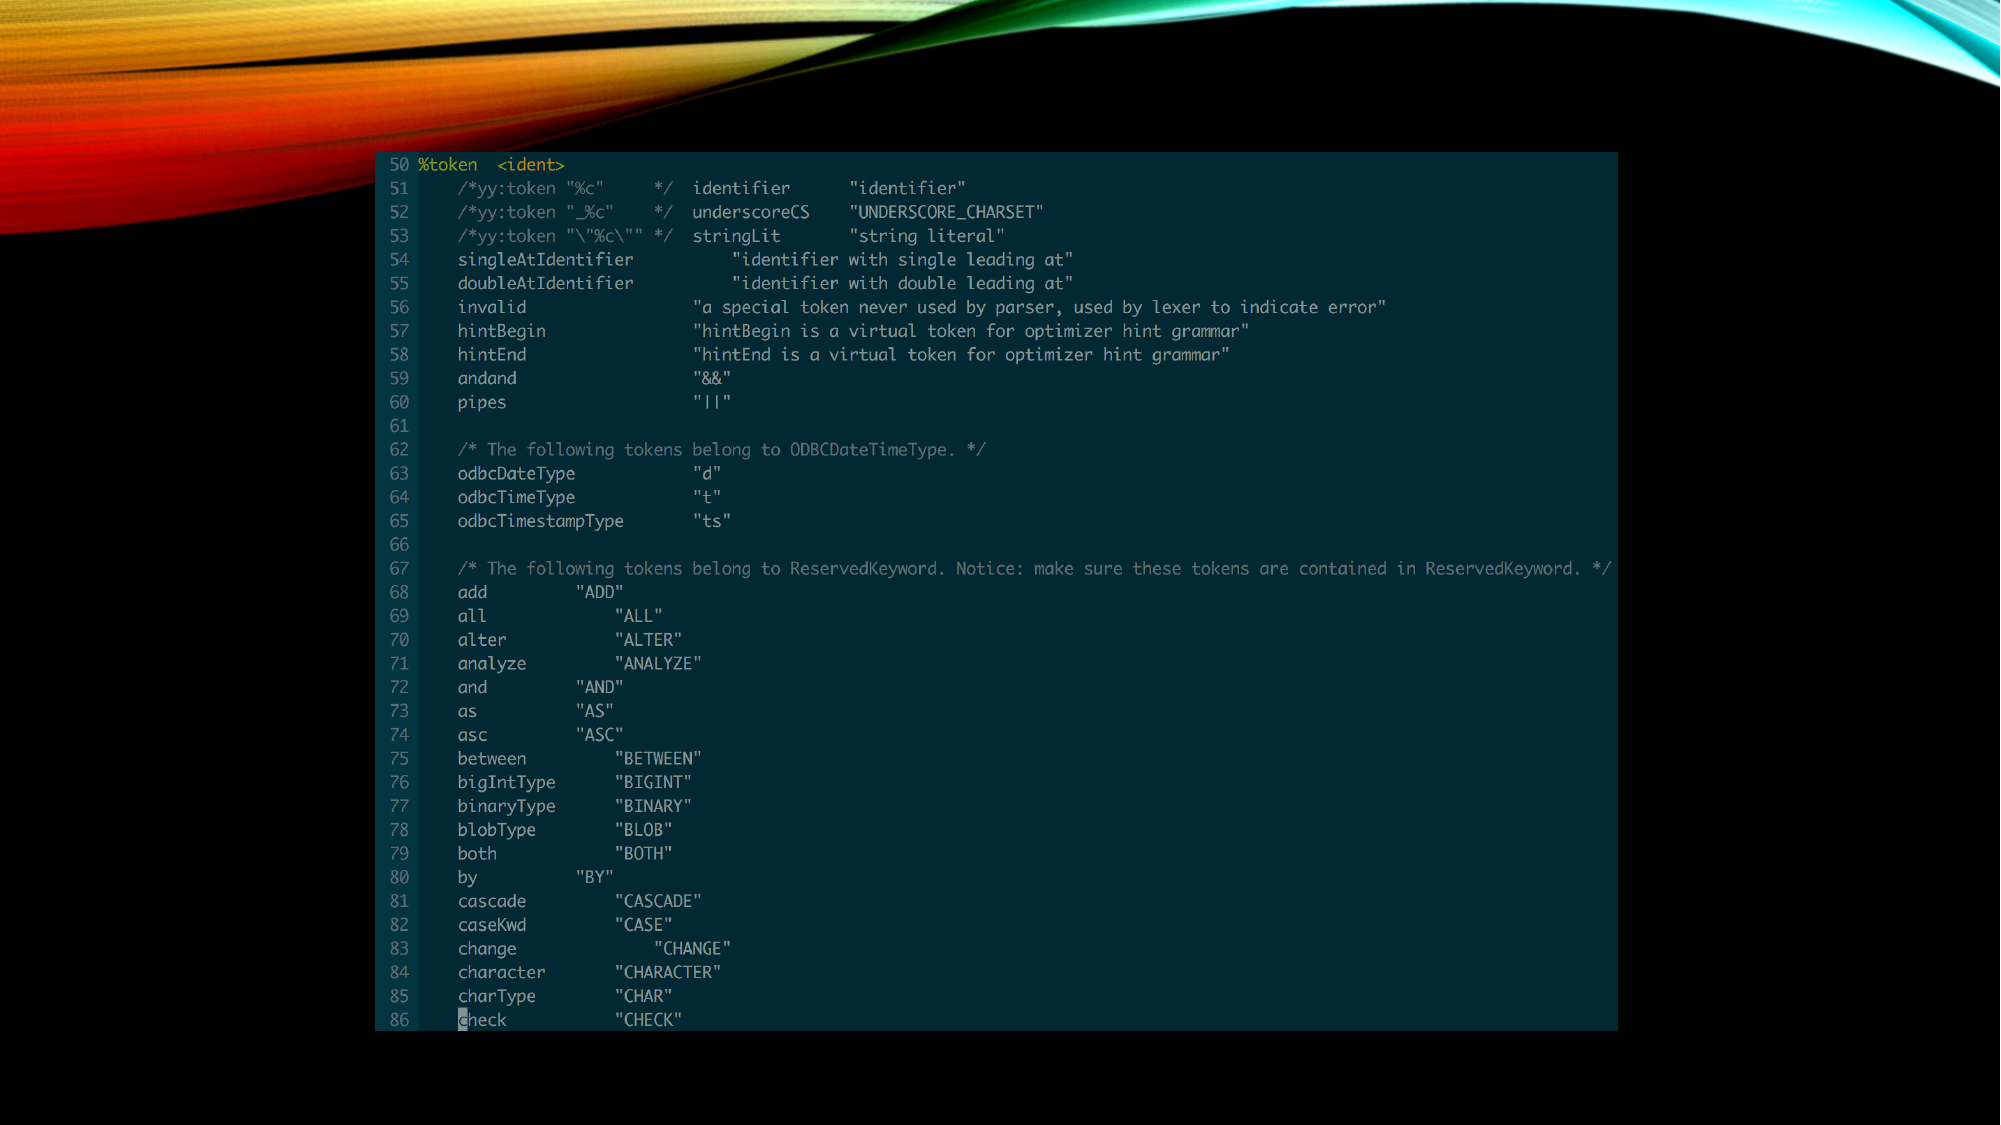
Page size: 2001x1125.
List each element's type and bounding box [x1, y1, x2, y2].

list [375, 152, 1619, 1032]
picture [0, 0, 2000, 237]
